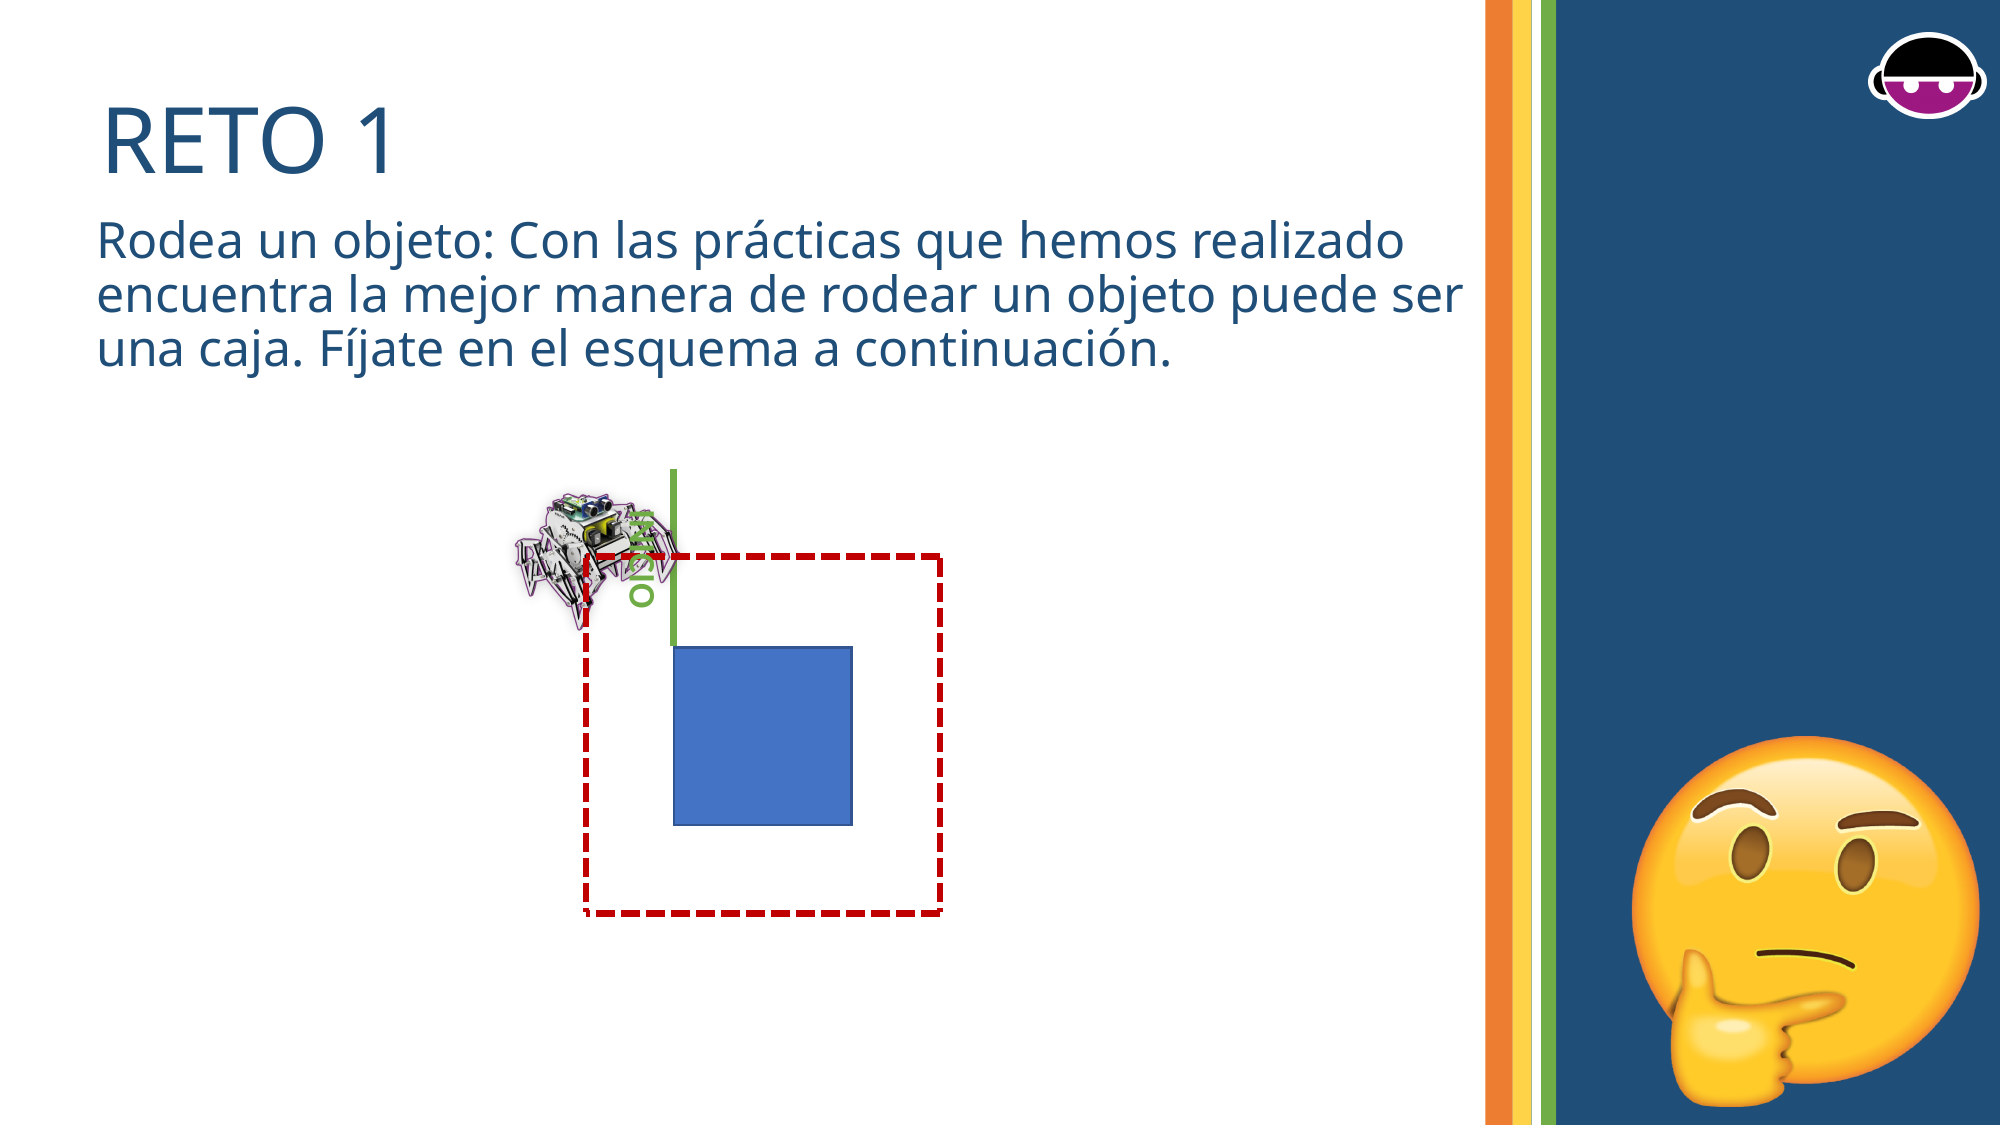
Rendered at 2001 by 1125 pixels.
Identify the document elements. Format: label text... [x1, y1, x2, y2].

text_box [673, 736, 853, 826]
picture [1868, 32, 1987, 119]
picture [1620, 736, 1991, 1107]
title RETO 1 [85, 59, 1460, 207]
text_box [1485, 0, 2000, 1125]
picture [508, 488, 686, 634]
text_box [673, 646, 853, 734]
text_box Rodea un objeto: Con las prácticas que hemos realizado encuentra la mejor manera de rodear un objeto puede ser una caja. Fíjate en el esquema a continuación. [81, 207, 1485, 398]
